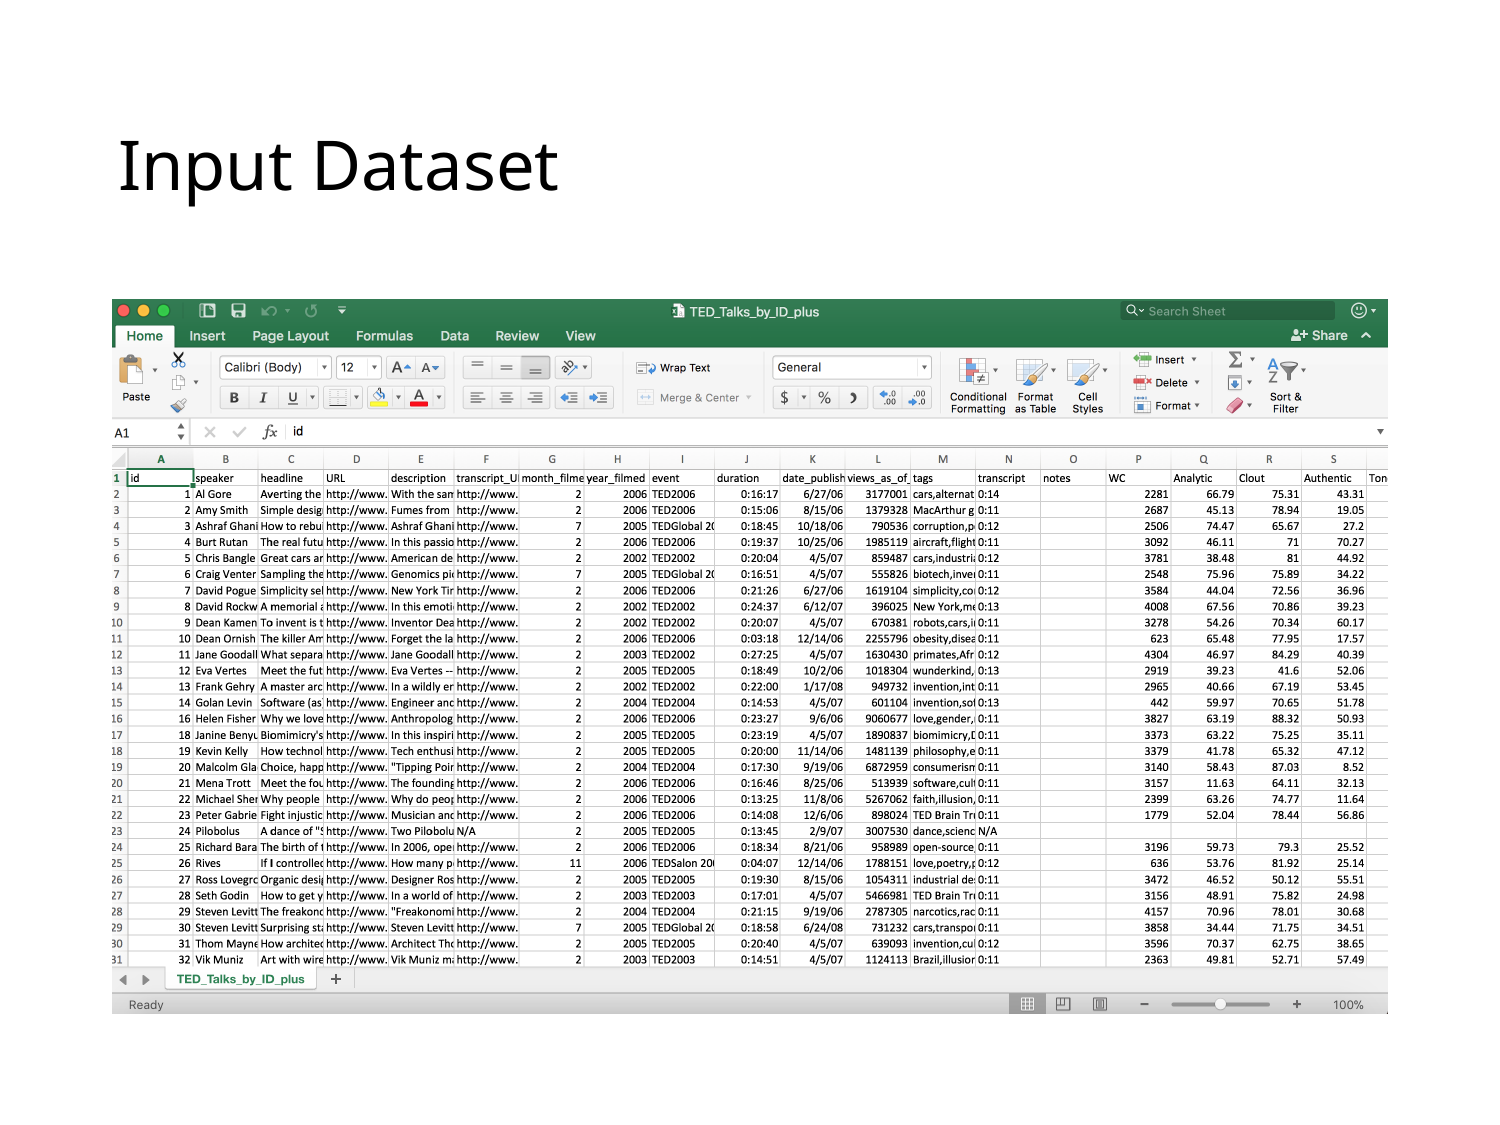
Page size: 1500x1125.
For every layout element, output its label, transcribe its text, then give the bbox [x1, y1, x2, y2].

title Input Dataset [103, 59, 1397, 278]
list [112, 299, 1388, 1014]
